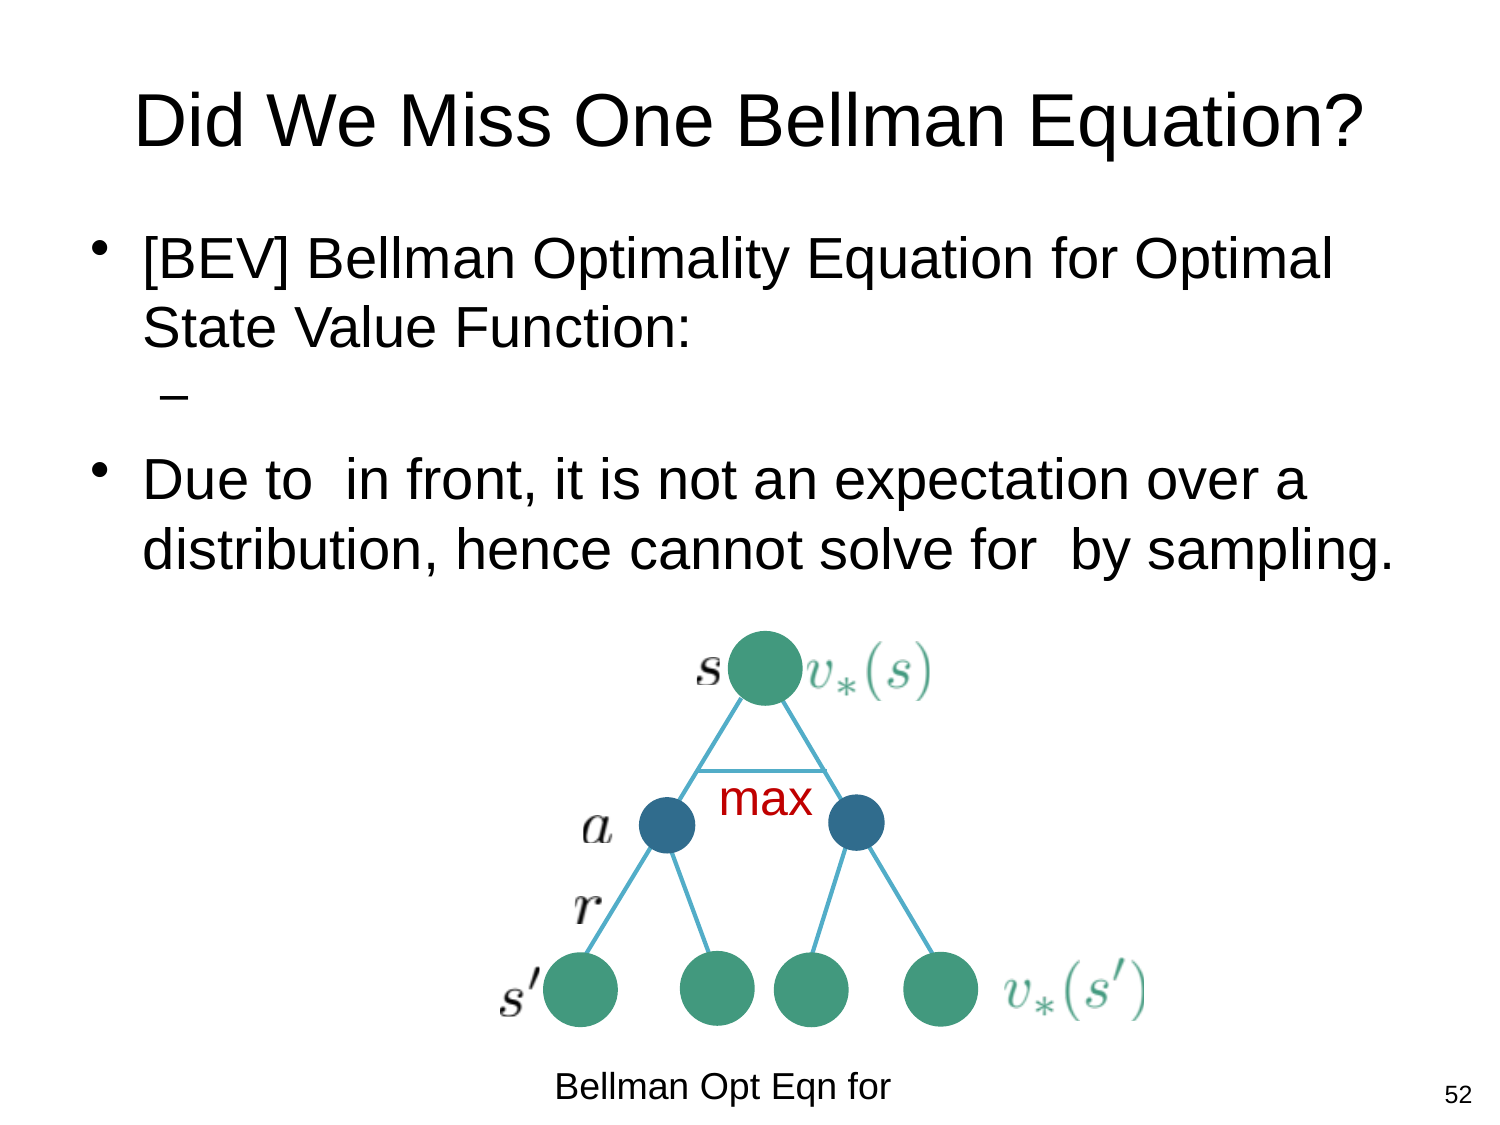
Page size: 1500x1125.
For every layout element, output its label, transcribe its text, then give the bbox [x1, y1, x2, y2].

slide_number 52 [1137, 1070, 1488, 1112]
text_box [926, 952, 979, 1027]
title Did We Miss One Bellman Equation? [74, 44, 1426, 188]
picture [1004, 957, 1145, 1021]
picture [806, 640, 930, 701]
text_box [730, 630, 800, 655]
text_box [565, 1024, 596, 1028]
text_box [796, 1024, 827, 1028]
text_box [499, 657, 941, 1017]
